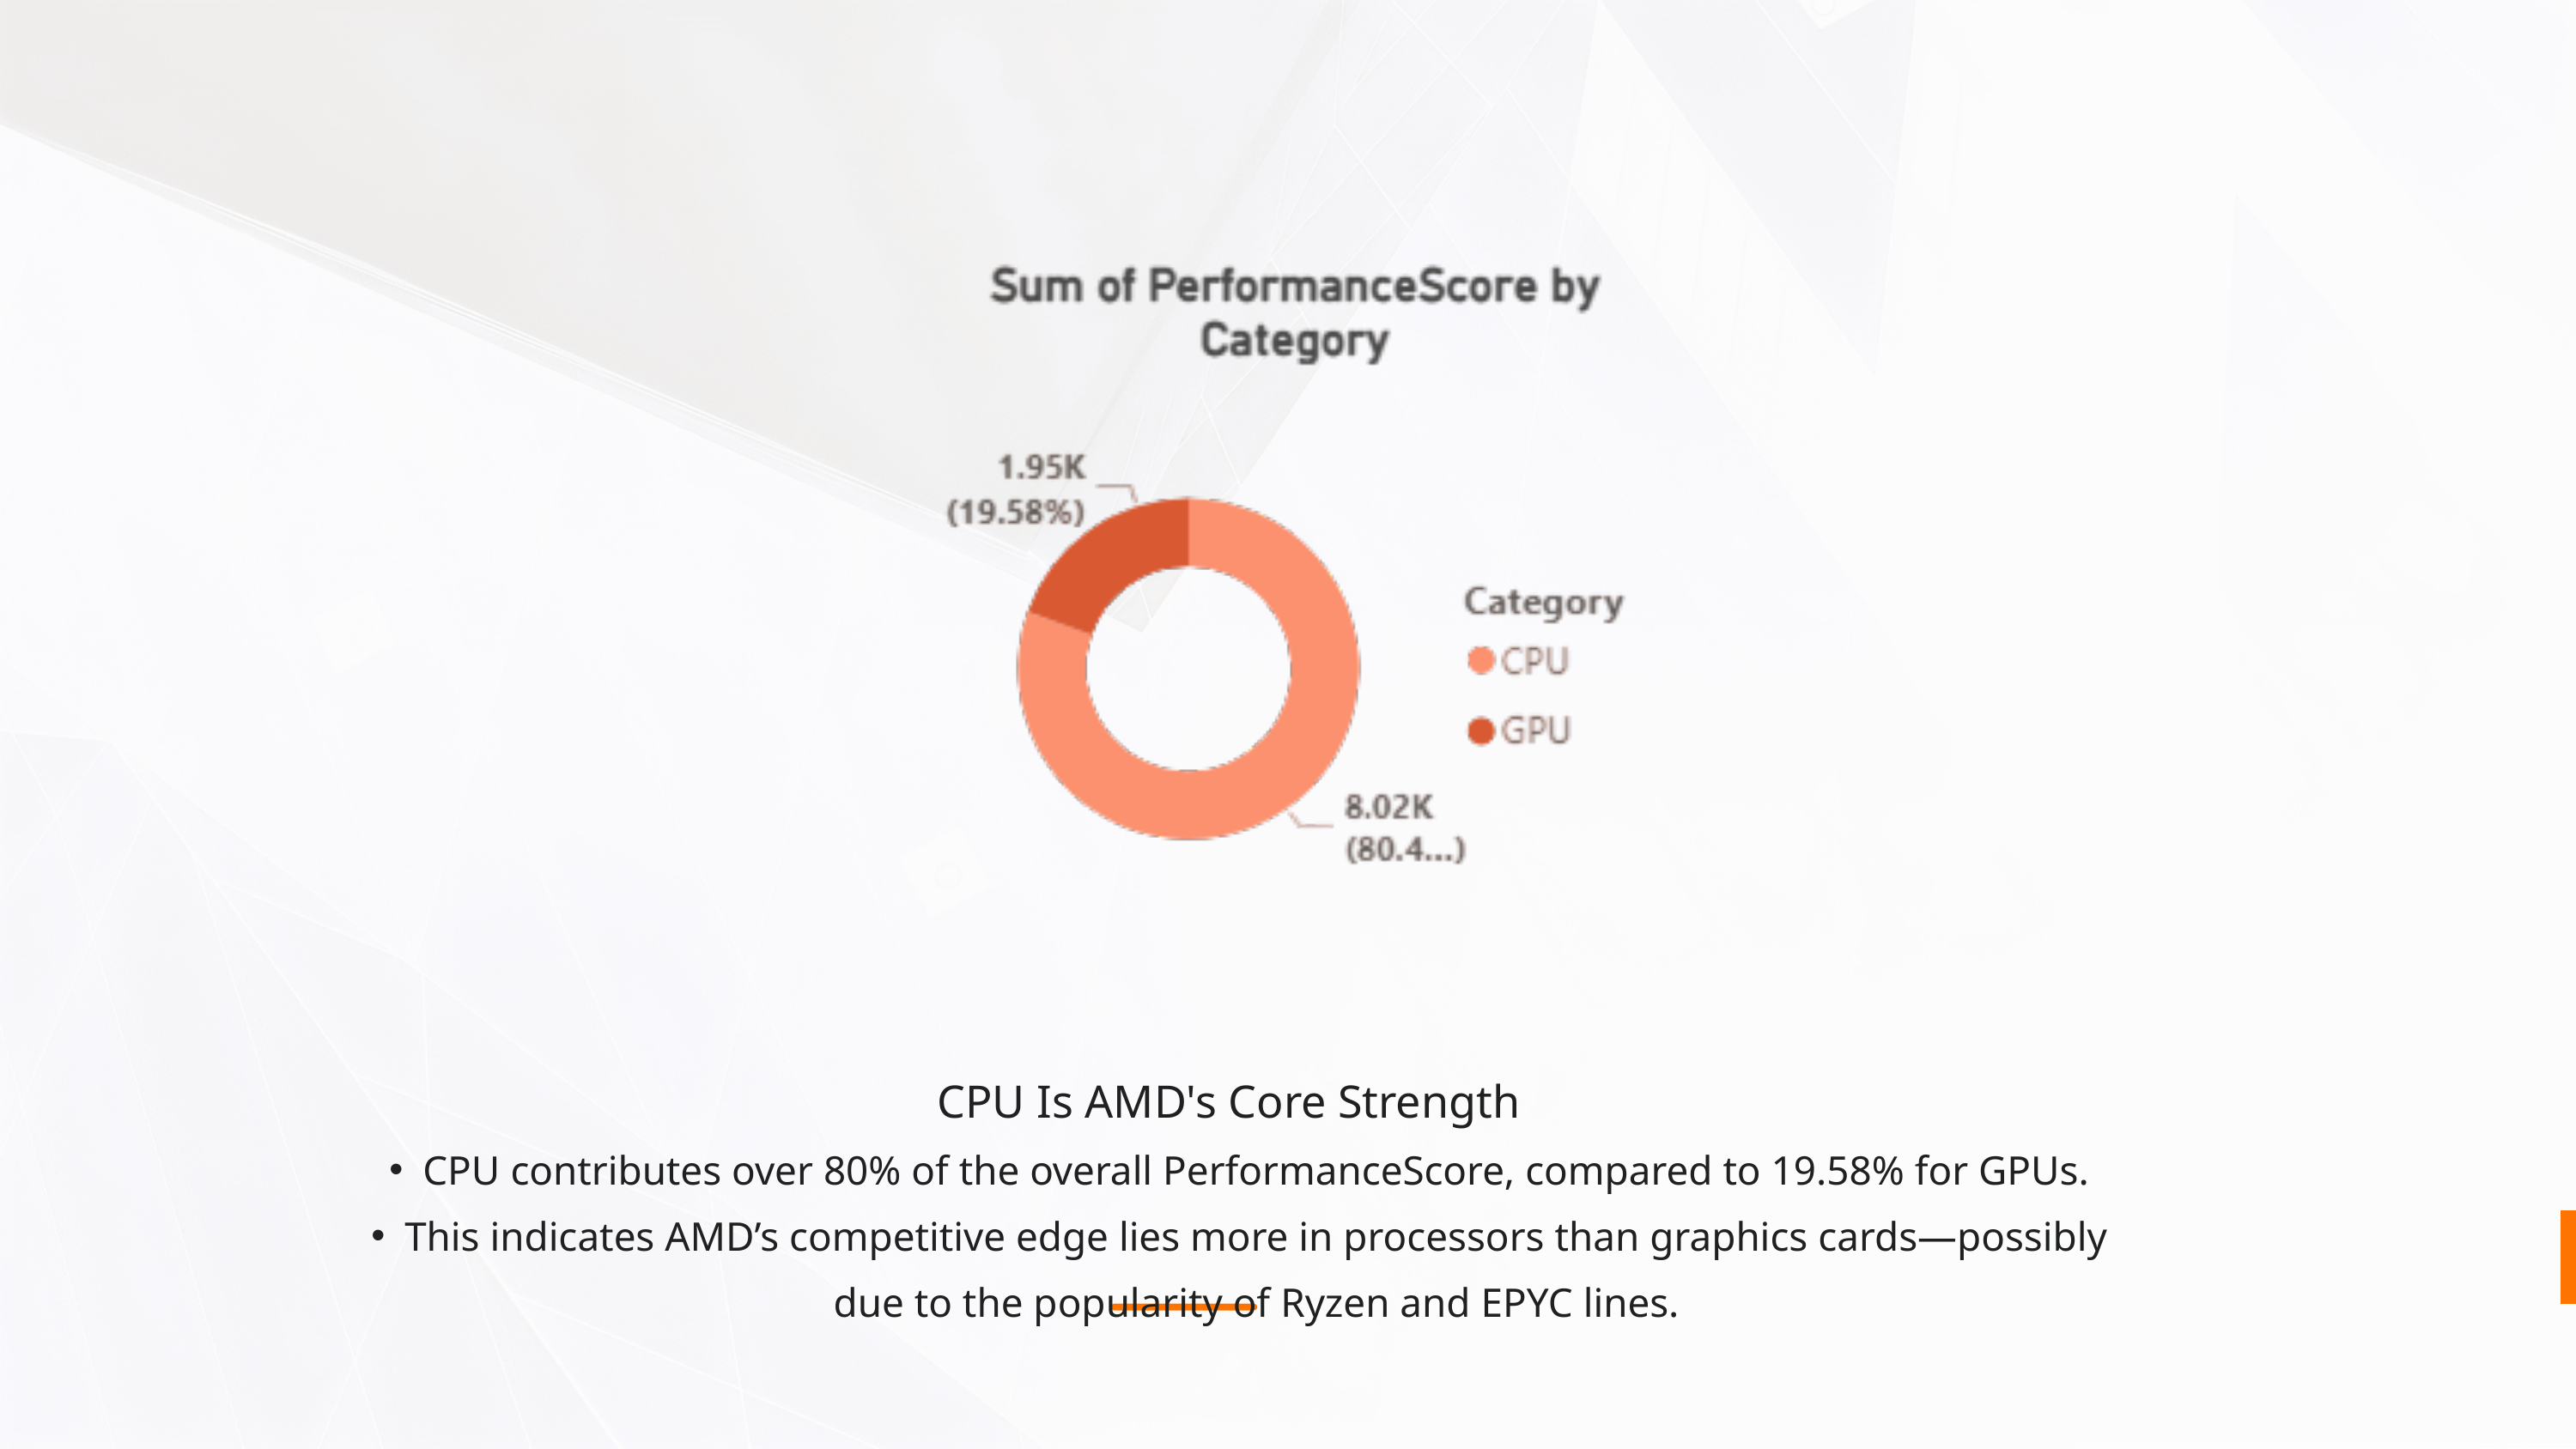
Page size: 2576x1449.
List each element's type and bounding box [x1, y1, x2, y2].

text_box [1110, 1282, 1258, 1311]
text_box [2560, 1190, 2576, 1304]
picture [0, 0, 2576, 1449]
